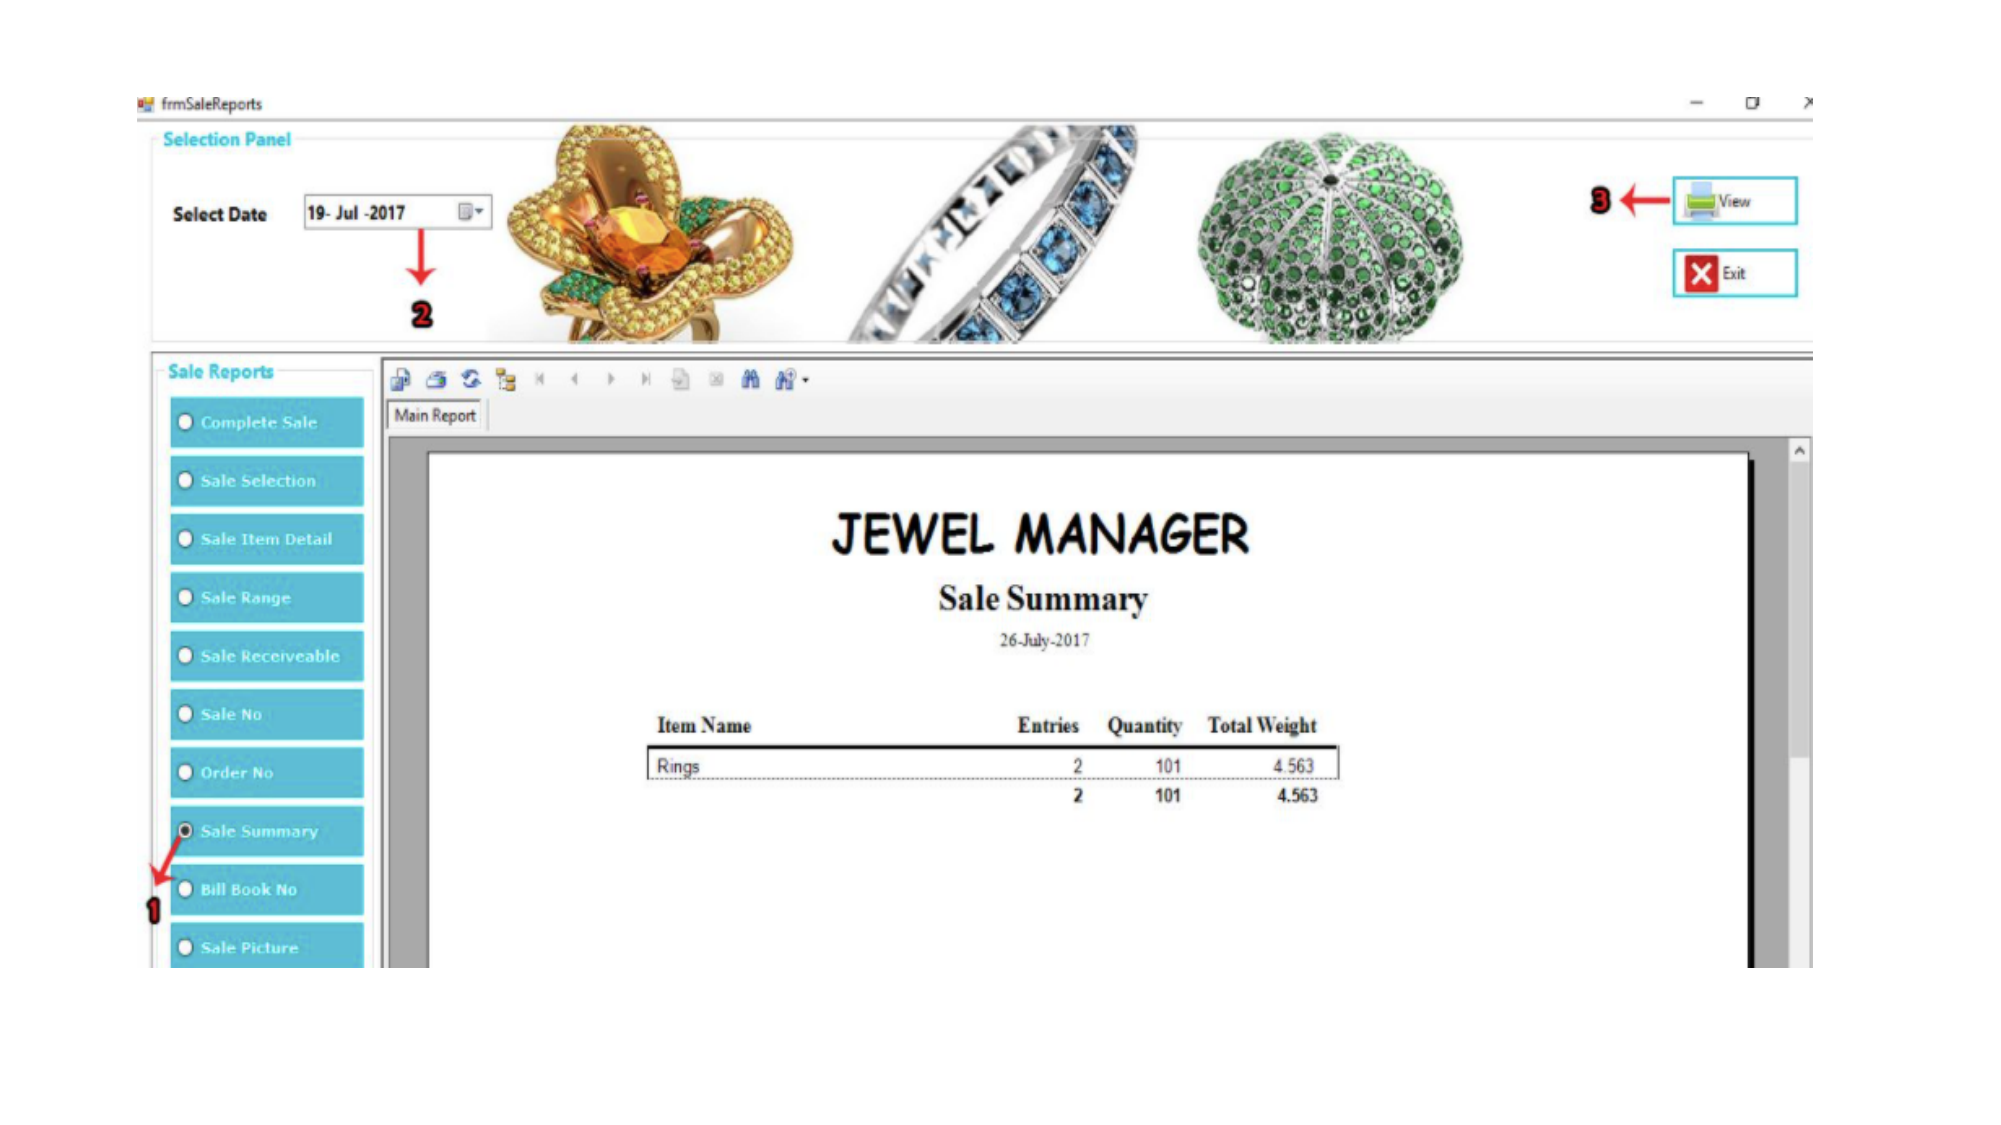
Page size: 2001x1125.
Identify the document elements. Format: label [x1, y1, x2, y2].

list [137, 97, 1814, 968]
